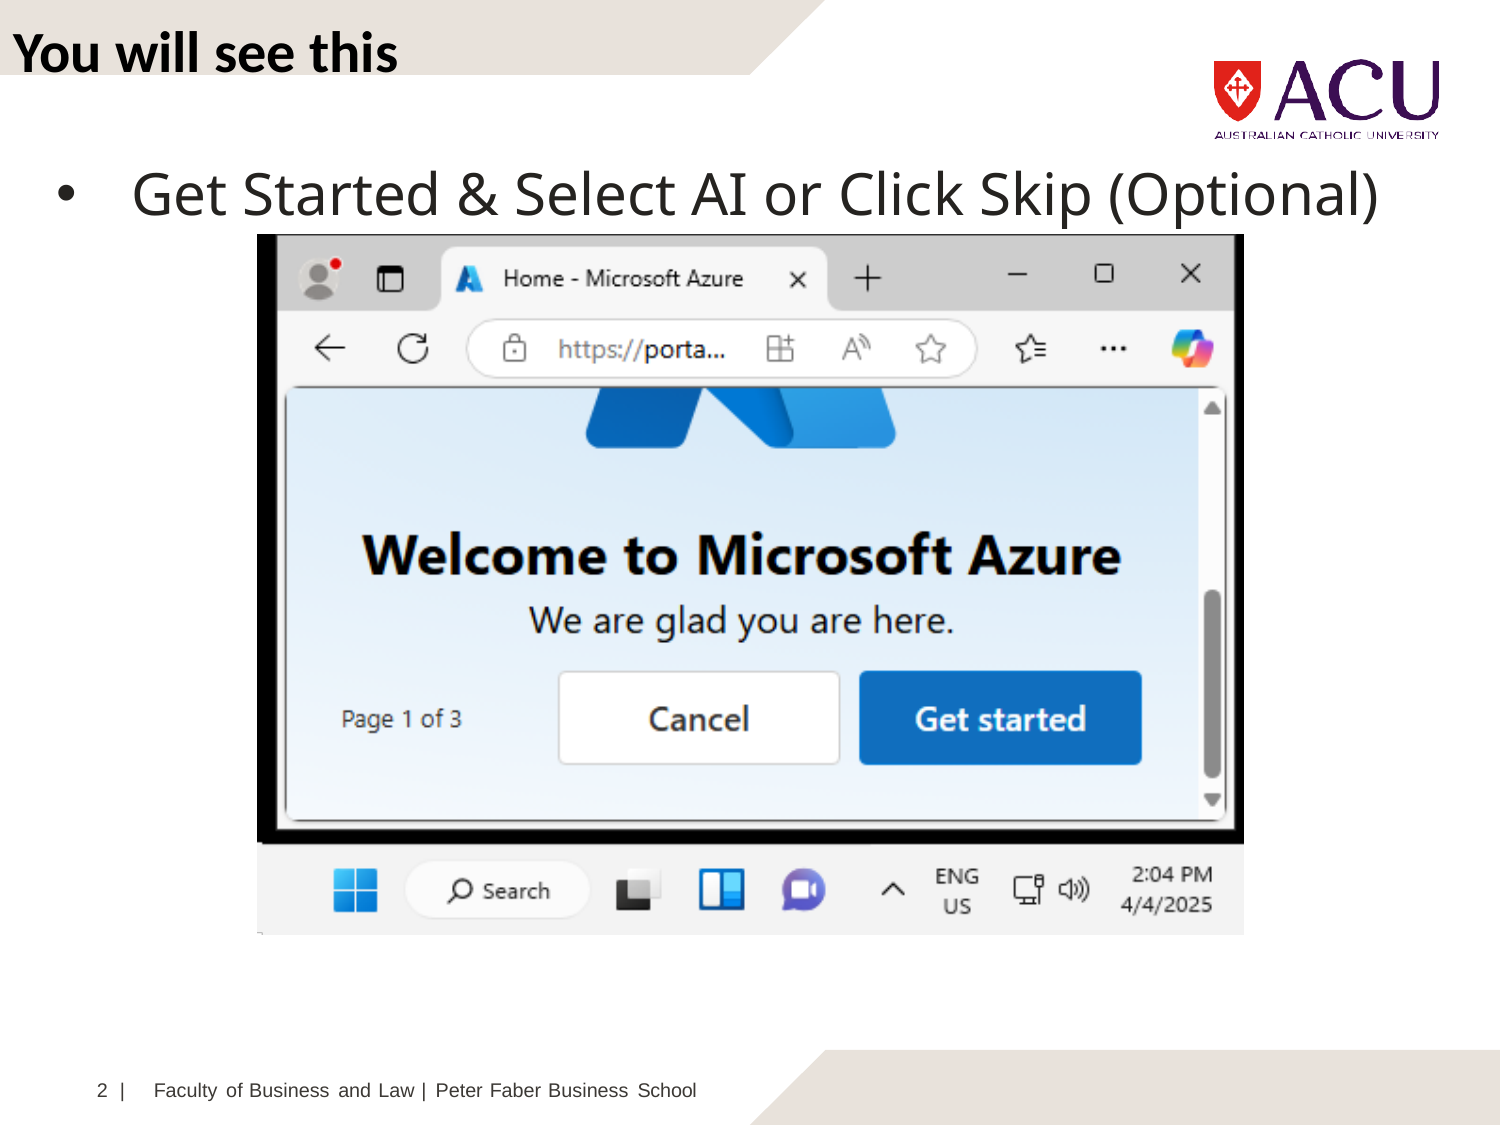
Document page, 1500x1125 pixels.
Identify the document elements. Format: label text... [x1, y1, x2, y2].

text_box 2 | Faculty of Business and Law | Peter Faber Business School [94, 1074, 702, 1102]
picture [257, 234, 1245, 935]
picture [1214, 92, 1439, 114]
text_box You will see this [0, 0, 1500, 92]
text_box Get Started & Select AI or Click Skip (Optional) [1, 114, 1500, 235]
